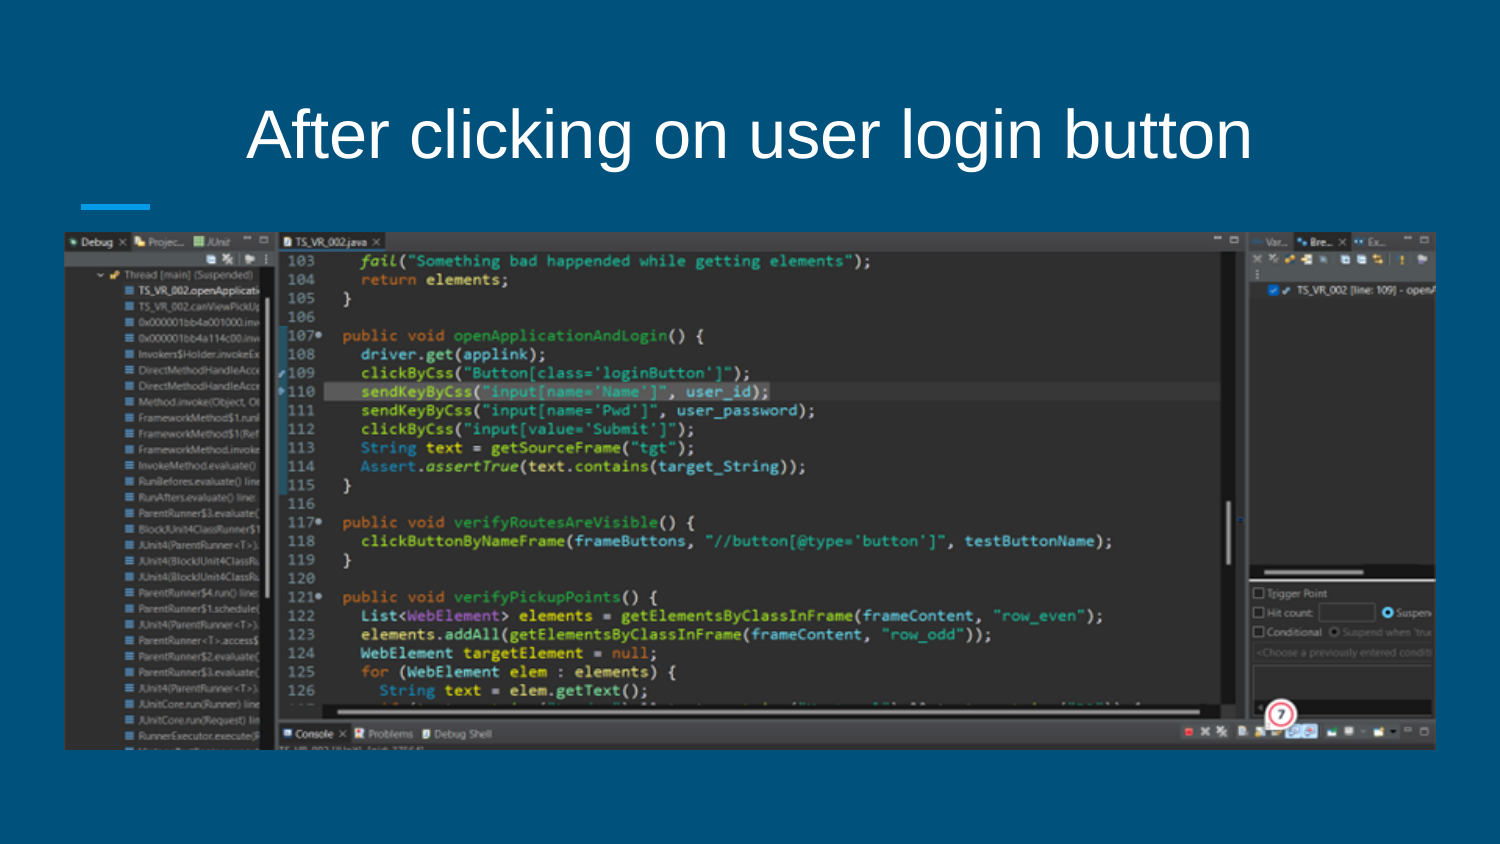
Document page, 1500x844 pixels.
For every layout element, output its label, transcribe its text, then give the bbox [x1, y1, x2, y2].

picture [65, 233, 1435, 749]
title After clicking on user login button [63, 75, 1437, 188]
